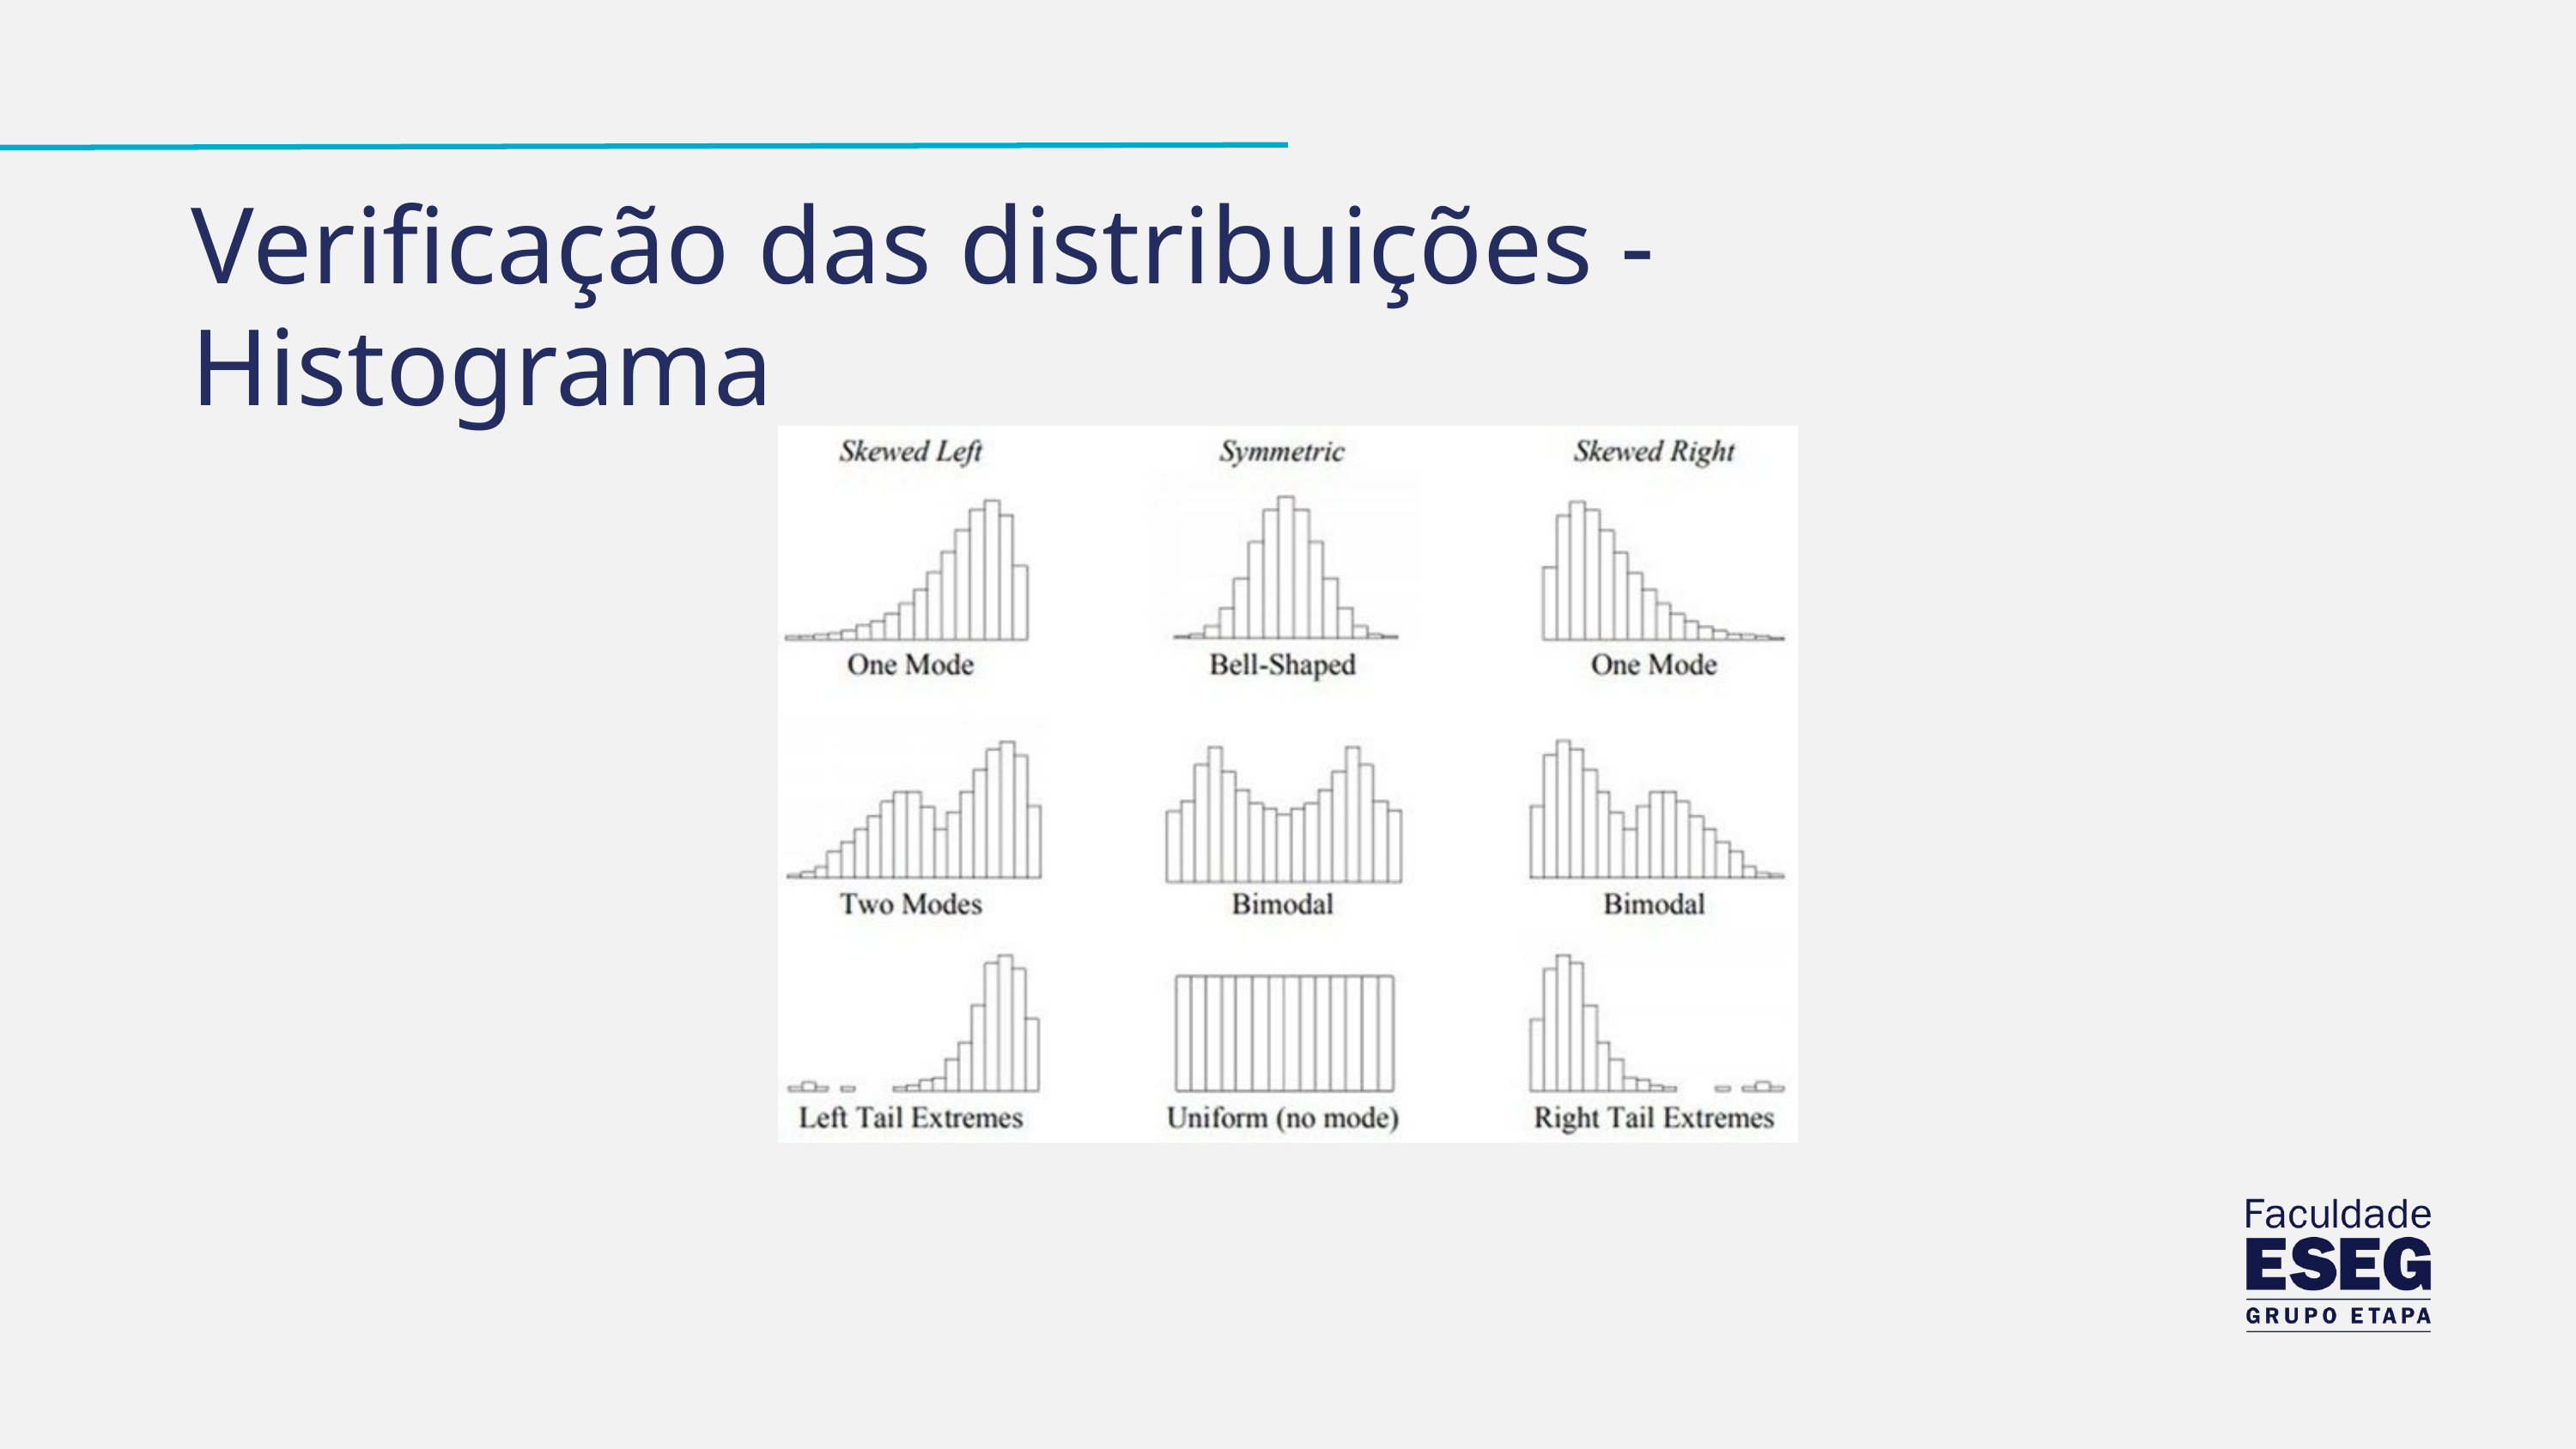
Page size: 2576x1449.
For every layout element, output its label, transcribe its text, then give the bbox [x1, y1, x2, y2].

picture [778, 426, 1798, 1143]
text_box Verificação das distribuições - Histograma [191, 186, 2202, 300]
picture [2245, 1197, 2432, 1333]
